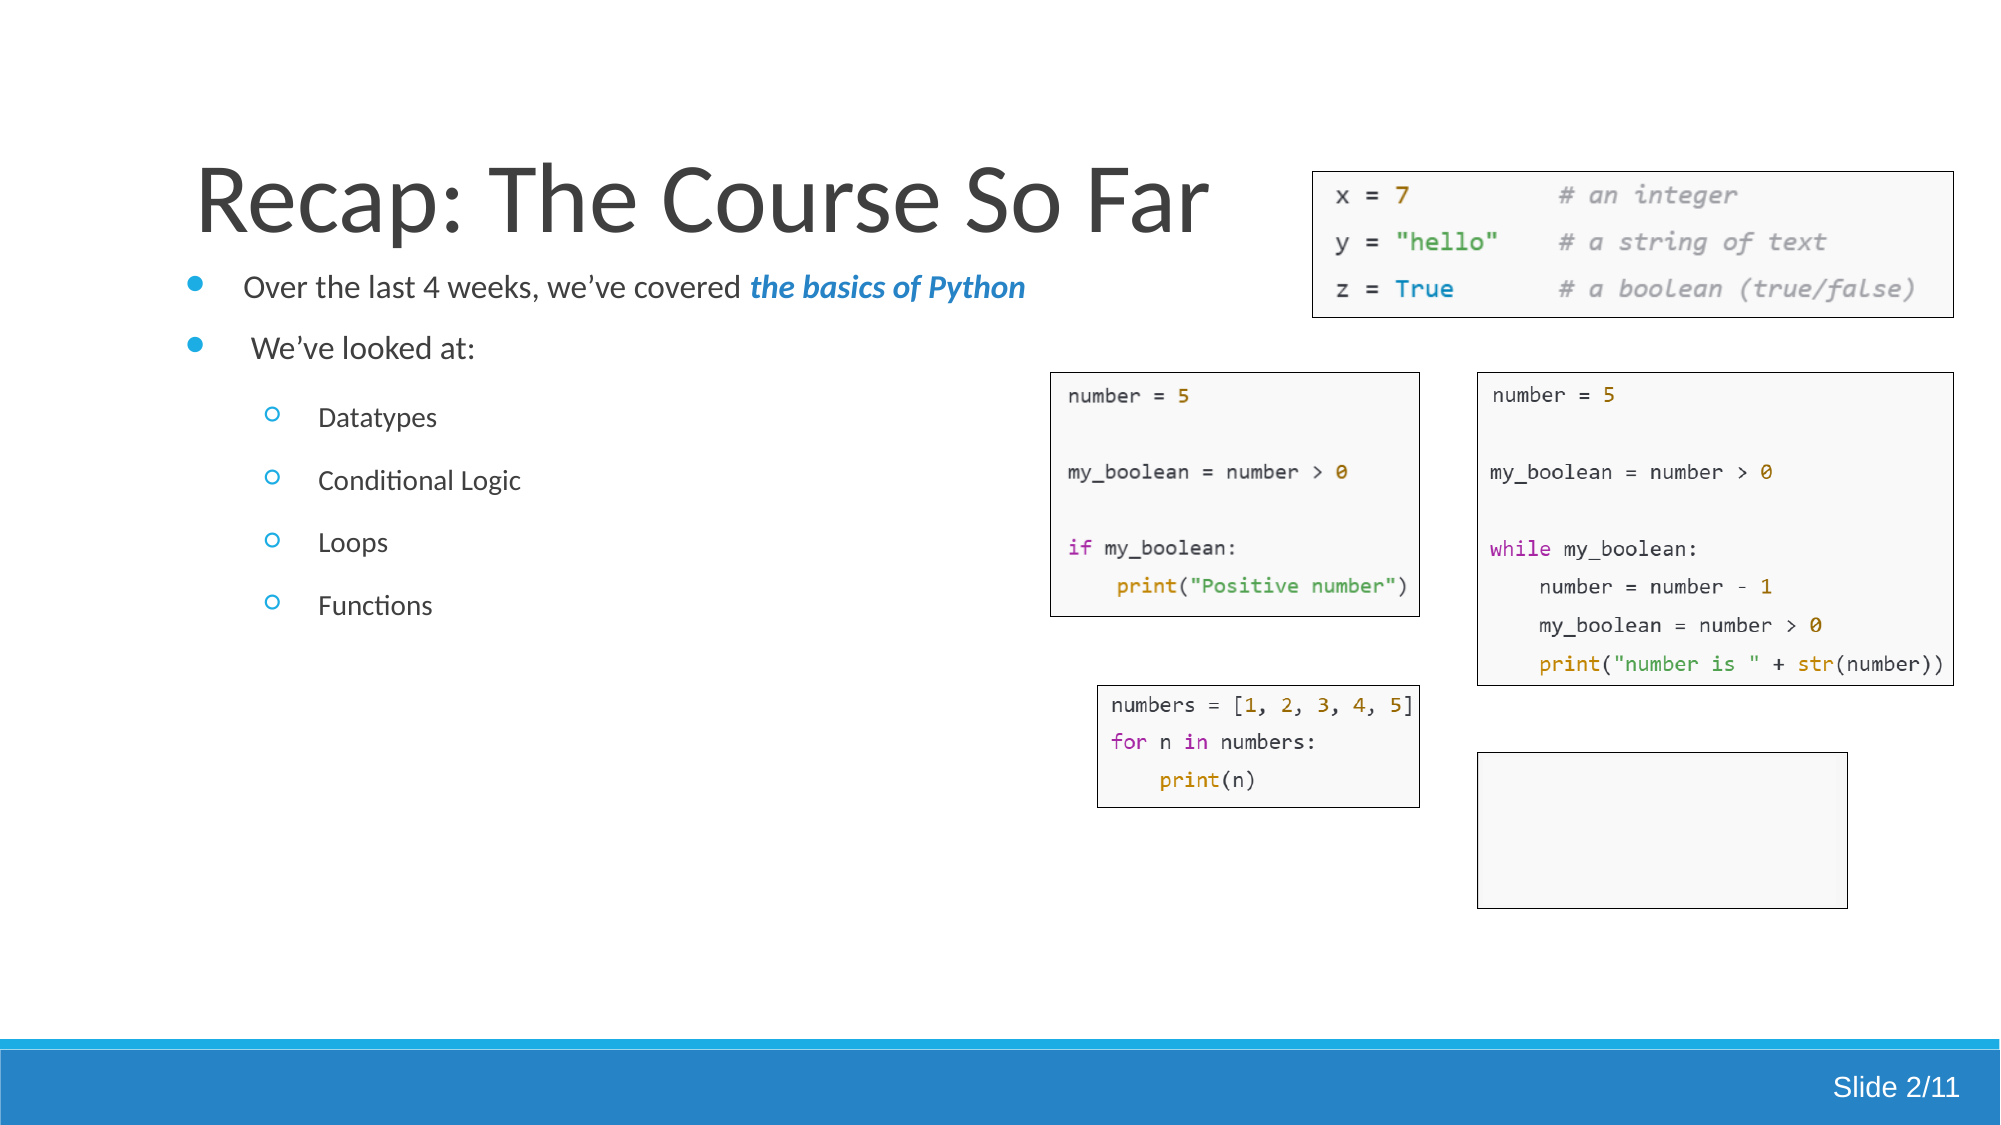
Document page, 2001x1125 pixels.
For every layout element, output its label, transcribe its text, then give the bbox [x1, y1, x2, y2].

picture [1049, 372, 1420, 617]
text_box [148, 225, 1956, 332]
text_box Slide 2/11 [1817, 1053, 2000, 1125]
picture [1477, 752, 1848, 910]
picture [1477, 372, 1954, 686]
picture [1097, 684, 1420, 809]
picture [1312, 171, 1954, 318]
text_box Over the last 4 weeks, we’ve covered the basics of Python We’ve looked at: Datatypes Conditional Logic Loops Functions [168, 262, 1182, 847]
title Recap: The Course So Far [180, 22, 1830, 260]
